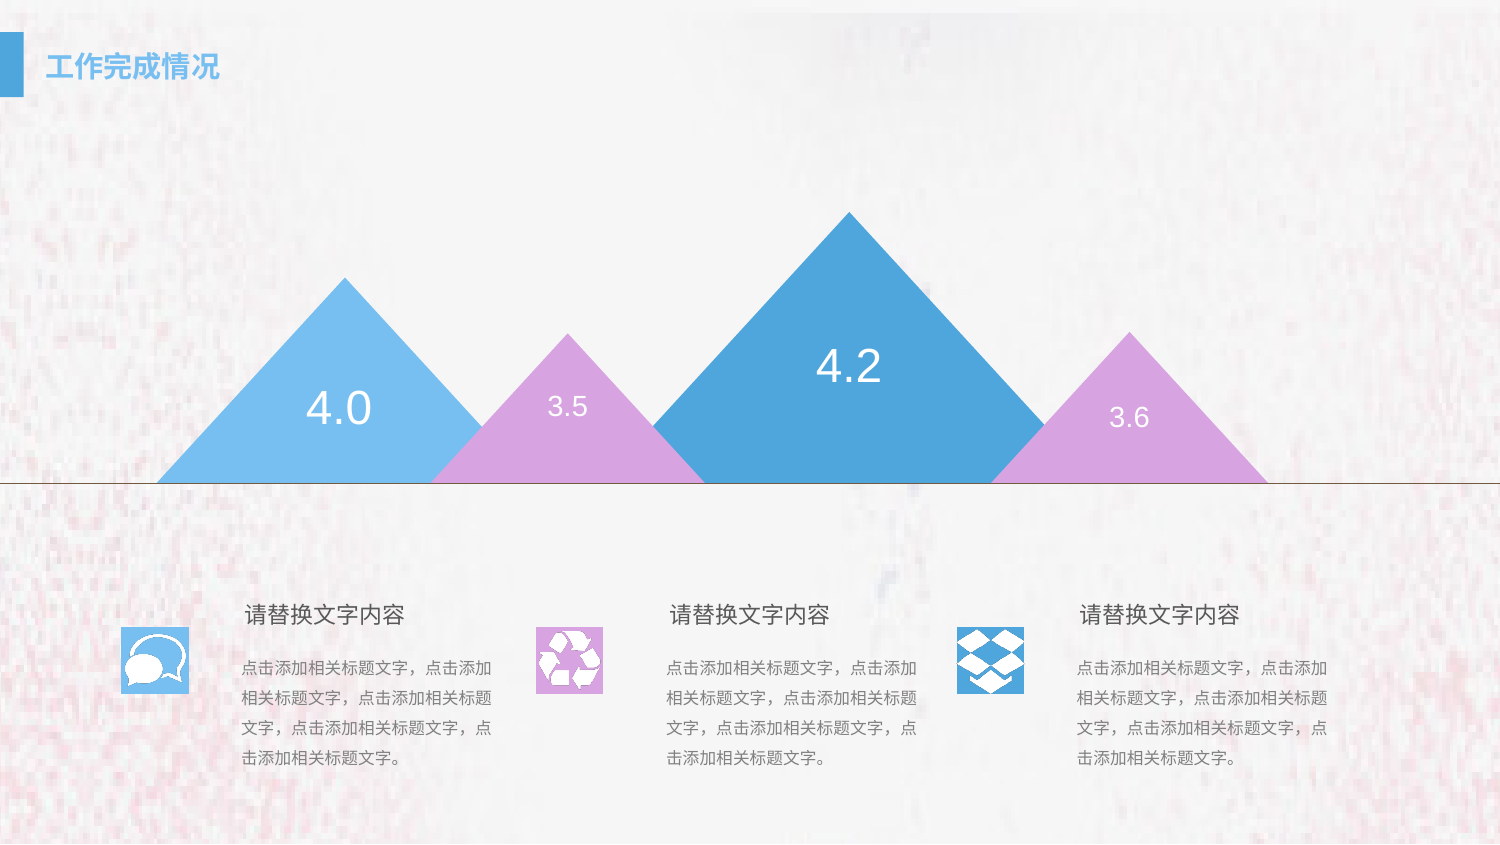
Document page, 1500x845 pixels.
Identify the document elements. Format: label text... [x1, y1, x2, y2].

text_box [600, 211, 1099, 482]
text_box 点击添加相关标题文字，点击添加相关标题文字，点击添加相关标题文字，点击添加相关标题文字，点击添加相关标题文字。 [1065, 642, 1342, 773]
text_box 点击添加相关标题文字，点击添加相关标题文字，点击添加相关标题文字，点击添加相关标题文字，点击添加相关标题文字。 [655, 642, 931, 773]
text_box 请替换文字内容 [1069, 595, 1252, 634]
text_box 请替换文字内容 [658, 595, 842, 634]
picture [0, 0, 1500, 483]
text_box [990, 331, 1269, 482]
text_box 请替换文字内容 [233, 595, 417, 634]
text_box 点击添加相关标题文字，点击添加相关标题文字，点击添加相关标题文字，点击添加相关标题文字，点击添加相关标题文字。 [230, 642, 506, 773]
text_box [156, 277, 534, 482]
picture [0, 484, 1500, 844]
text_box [429, 333, 706, 482]
